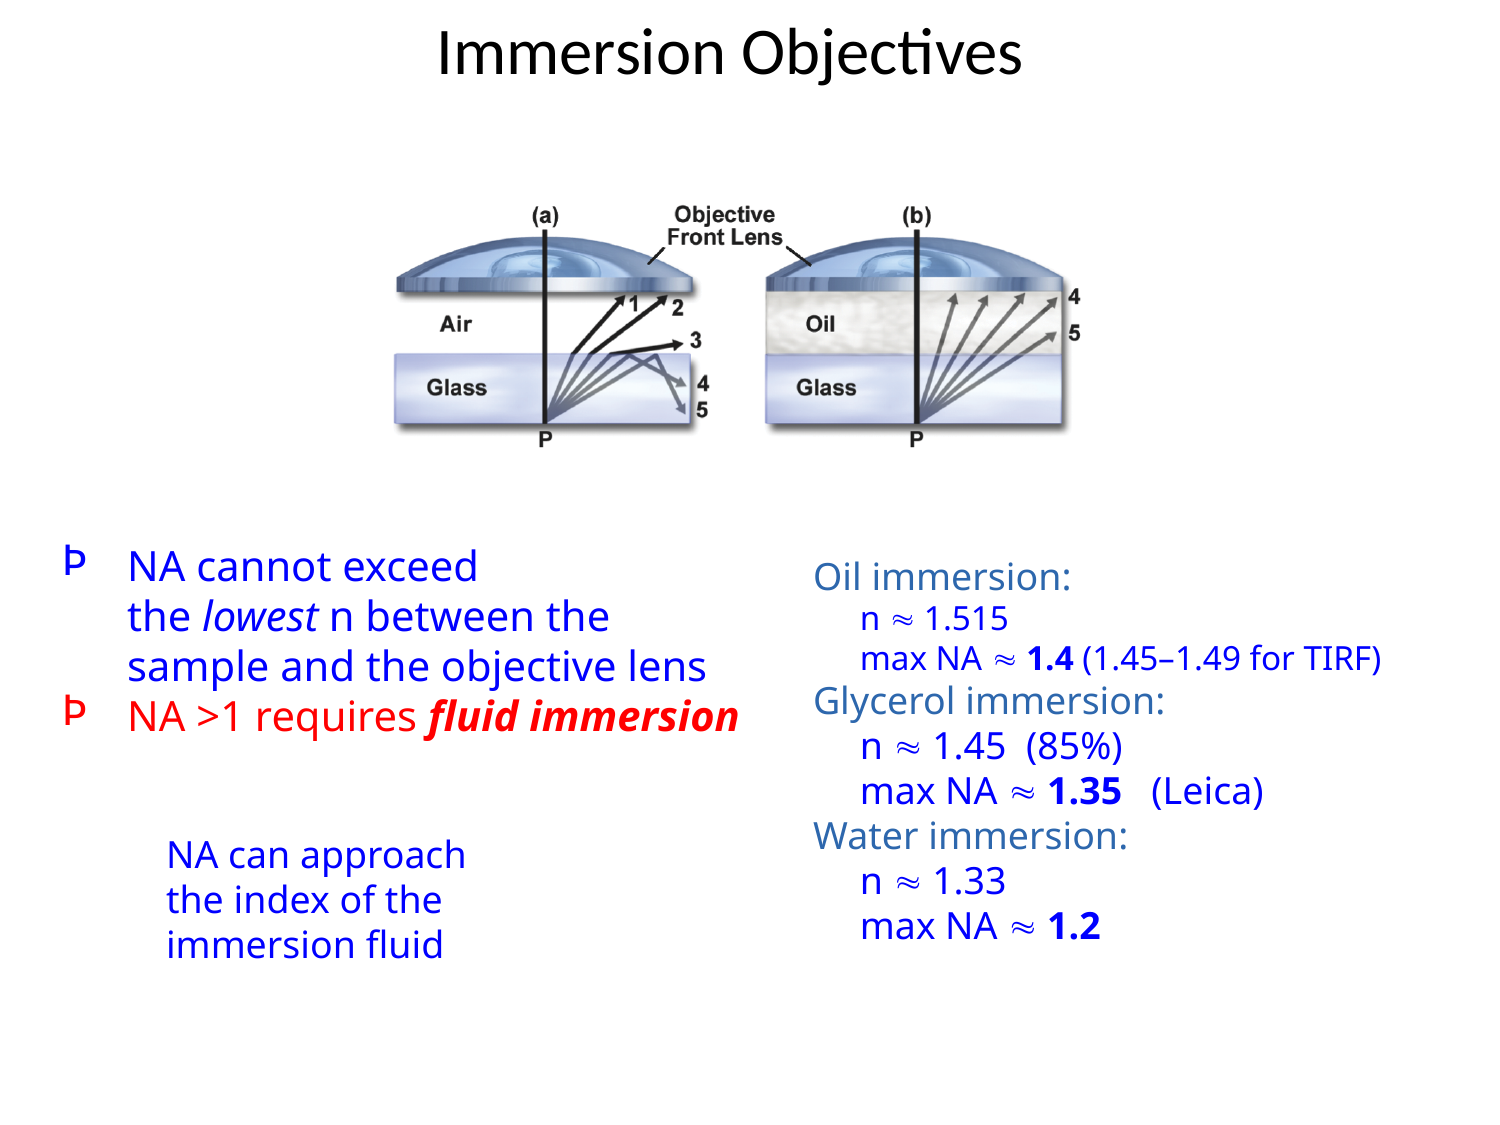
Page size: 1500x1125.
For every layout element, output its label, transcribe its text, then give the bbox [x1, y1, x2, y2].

text_box NA can approach the index of the immersion fluid [151, 823, 483, 974]
text_box NA cannot exceed the lowest n between the sample and the objective lens NA >1 requires fluid immersion [46, 532, 933, 748]
title Immersion Objectives [92, 0, 1368, 96]
text_box Oil immersion: n  1.515 max NA  1.4 (1.45–1.49 for TIRF) Glycerol immersion: n  1.45 (85%) max NA  1.35 (Leica) Water immersion: n  1.33 max NA  1.2 [798, 545, 1408, 955]
picture [389, 194, 1088, 456]
